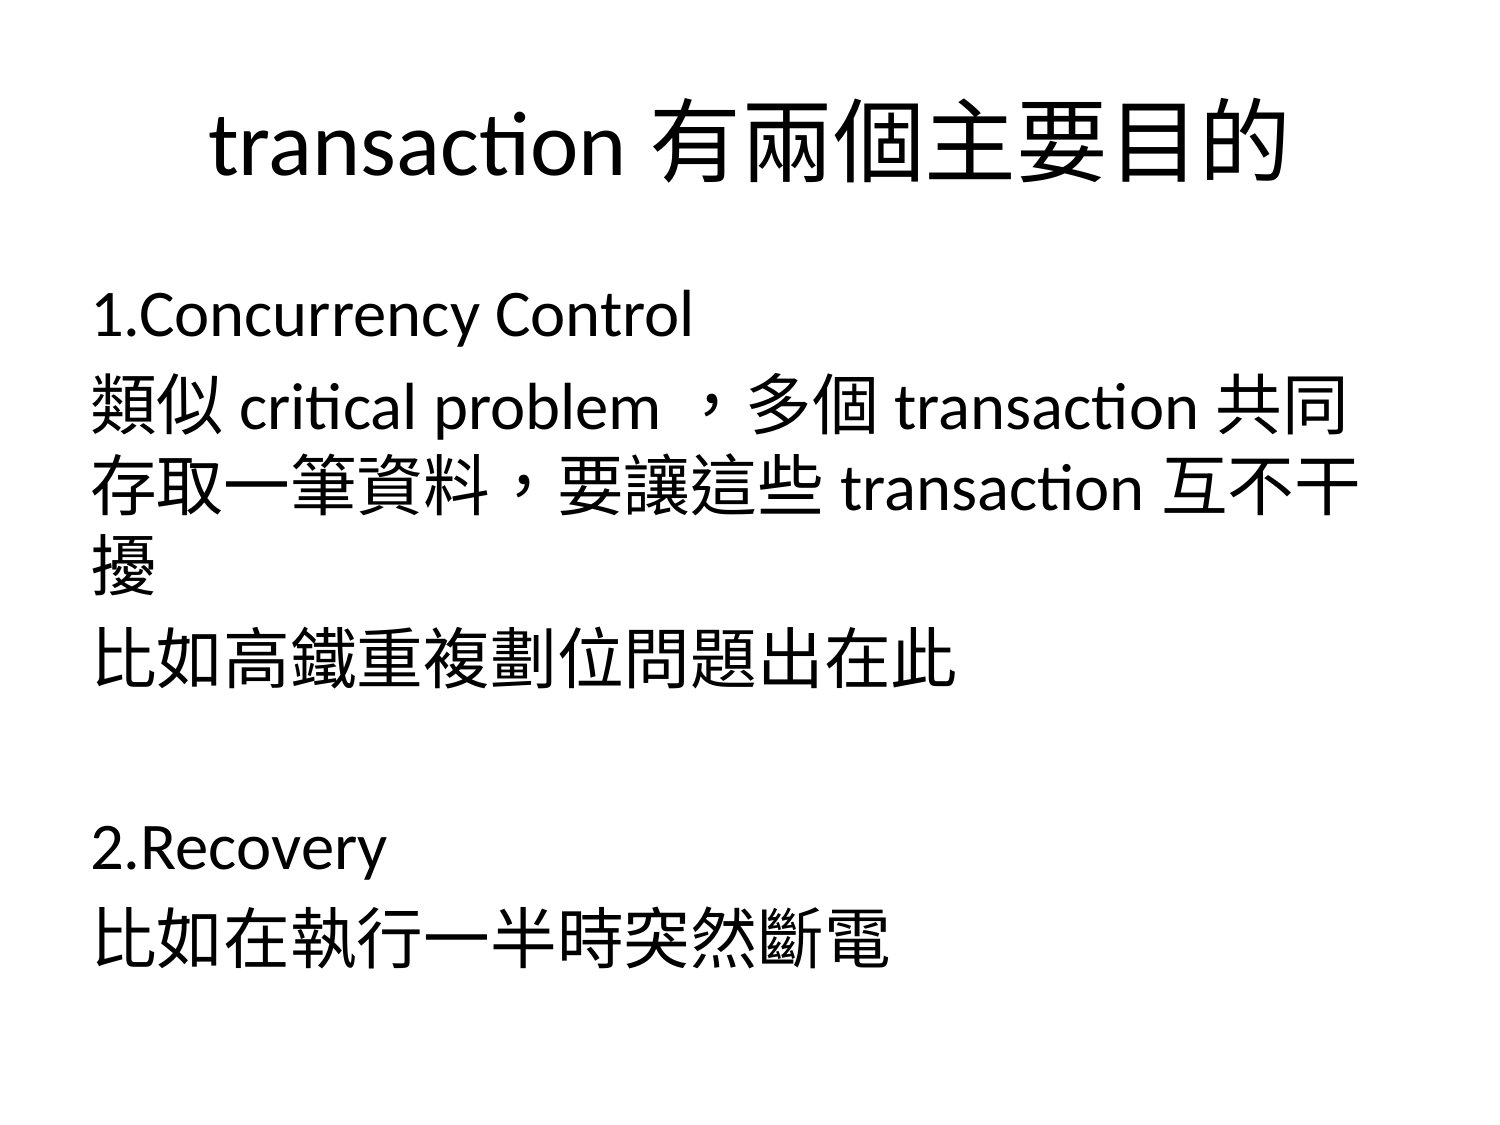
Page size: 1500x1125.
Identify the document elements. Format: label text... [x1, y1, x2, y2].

list 1.Concurrency Control 類似critical problem，多個transaction共同存取一筆資料，要讓這些transaction互不干擾 比如高鐵重複劃位問題出在此 2.Recovery 比如在執行一半時突然斷電 [75, 262, 1425, 1005]
title transaction有兩個主要目的 [75, 45, 1425, 233]
